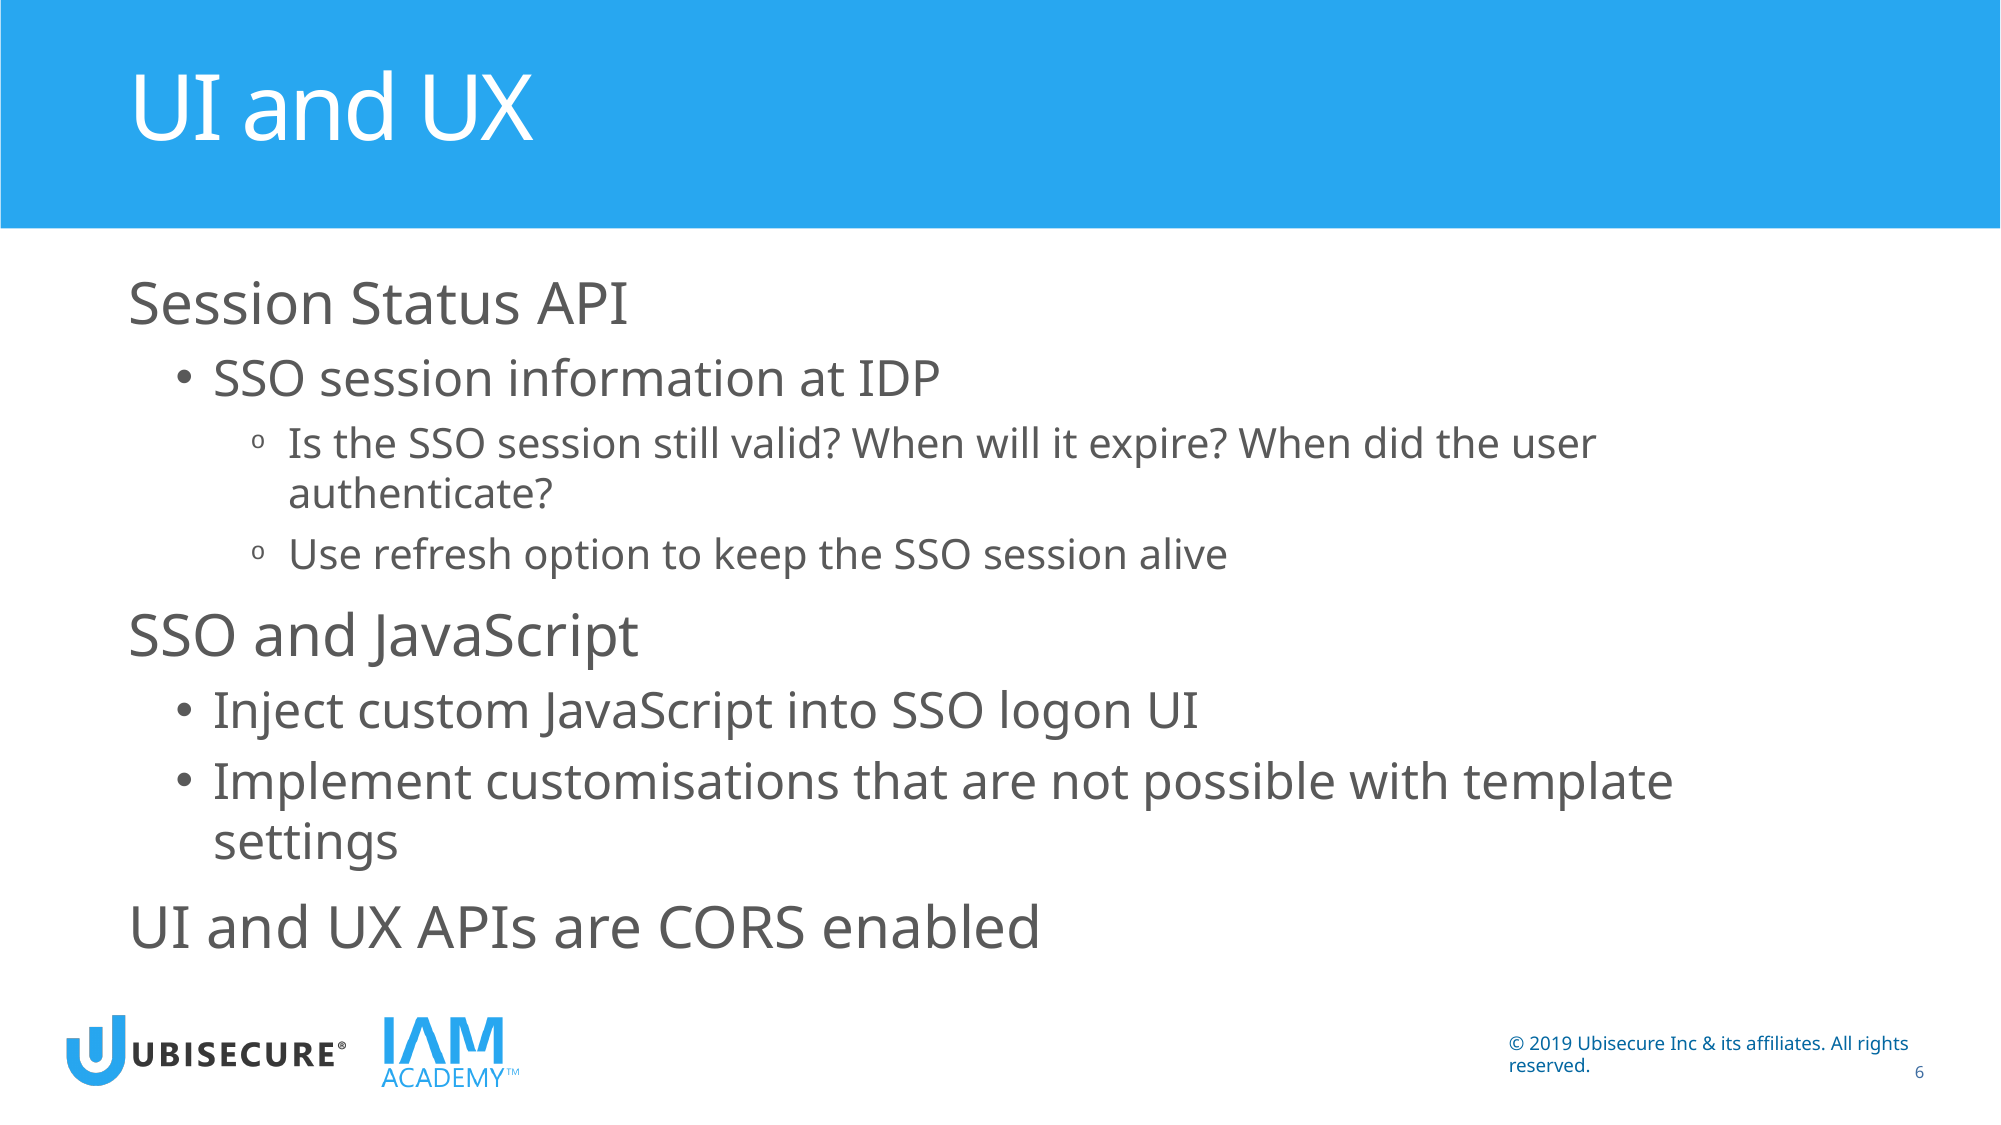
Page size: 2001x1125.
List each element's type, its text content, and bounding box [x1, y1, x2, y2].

list Session Status API SSO session information at IDP Is the SSO session still valid? When will it expire? When did the user authenticate? Use refresh option to keep the SSO session alive SSO and JavaScript Inject custom JavaScript into SSO logon UI Implement customisations that are not possible with template settings UI and UX APIs are CORS enabled [114, 258, 1886, 1003]
picture [55, 1007, 356, 1094]
title UI and UX [114, 21, 1886, 199]
picture [376, 1012, 524, 1094]
slide_number 6 [1489, 1043, 1940, 1104]
